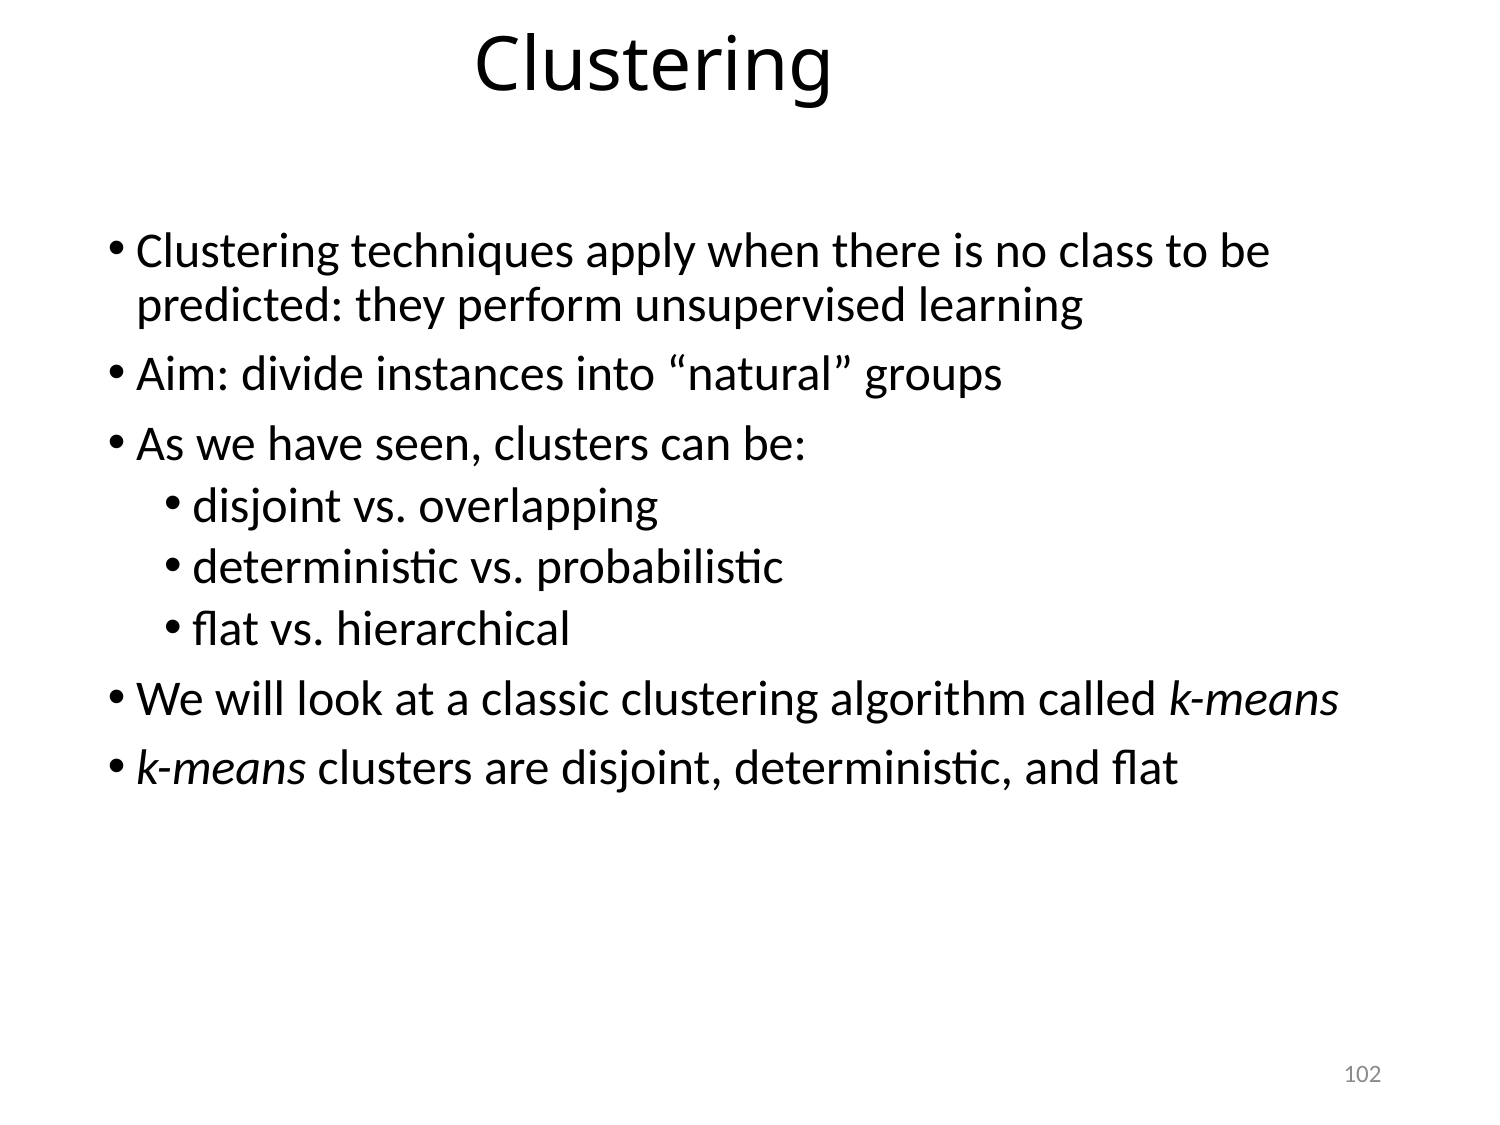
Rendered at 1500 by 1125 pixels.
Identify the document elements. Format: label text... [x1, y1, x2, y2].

title Clustering [459, 0, 1253, 161]
slide_number 102 [1059, 1042, 1397, 1103]
list Clustering techniques apply when there is no class to be predicted: they perform unsupervised learning Aim: divide instances into “natural” groups As we have seen, clusters can be: disjoint vs. overlapping deterministic vs. probabilistic flat vs. hierarchical We will look at a classic clustering algorithm called k-means k-means clusters are disjoint, deterministic, and flat [92, 216, 1411, 870]
